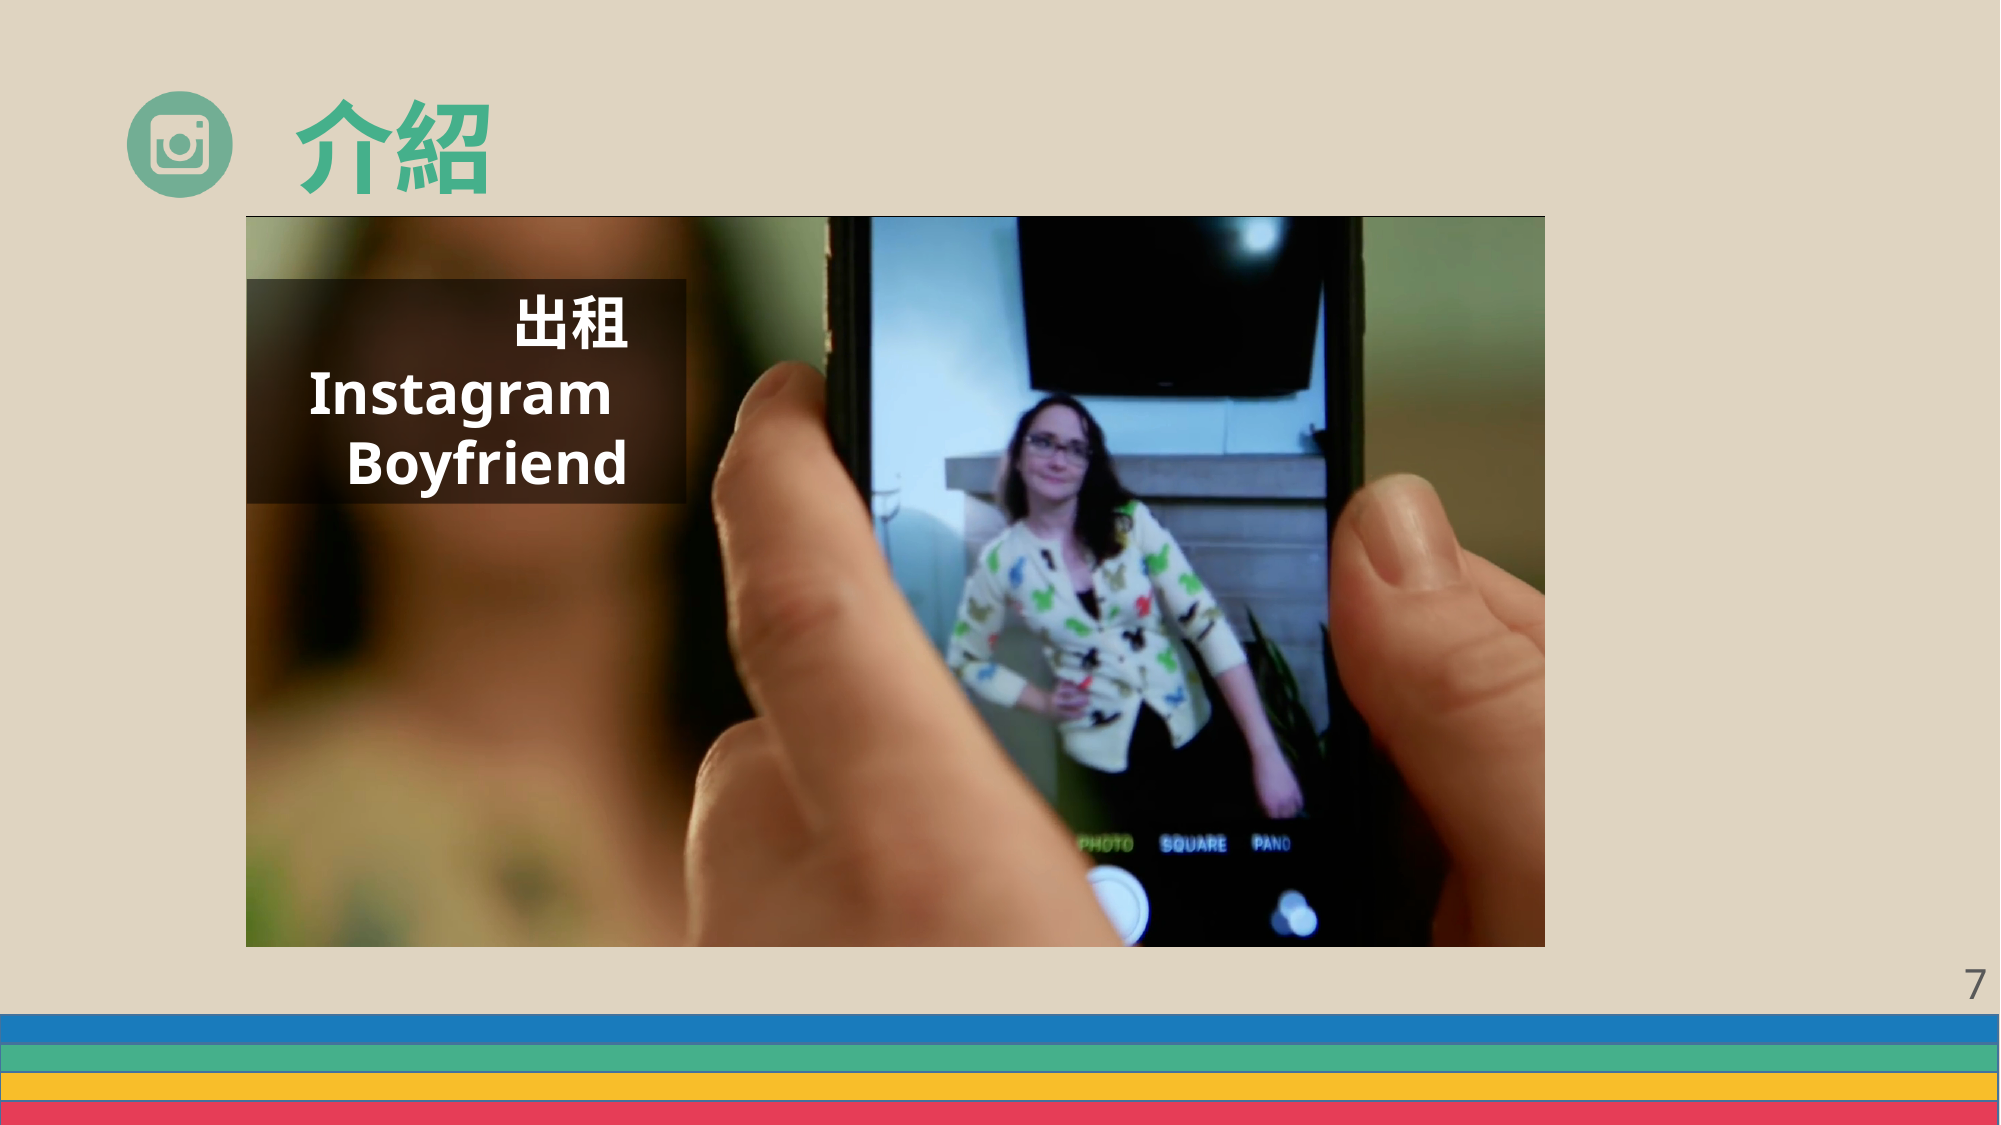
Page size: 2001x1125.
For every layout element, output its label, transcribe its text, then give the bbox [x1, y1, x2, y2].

picture [246, 216, 1545, 947]
text_box [0, 1071, 1999, 1100]
text_box [0, 1043, 1999, 1071]
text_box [110, 69, 578, 221]
text_box [0, 1100, 1999, 1125]
text_box 7 [1948, 948, 1999, 1024]
text_box [0, 1014, 1999, 1043]
